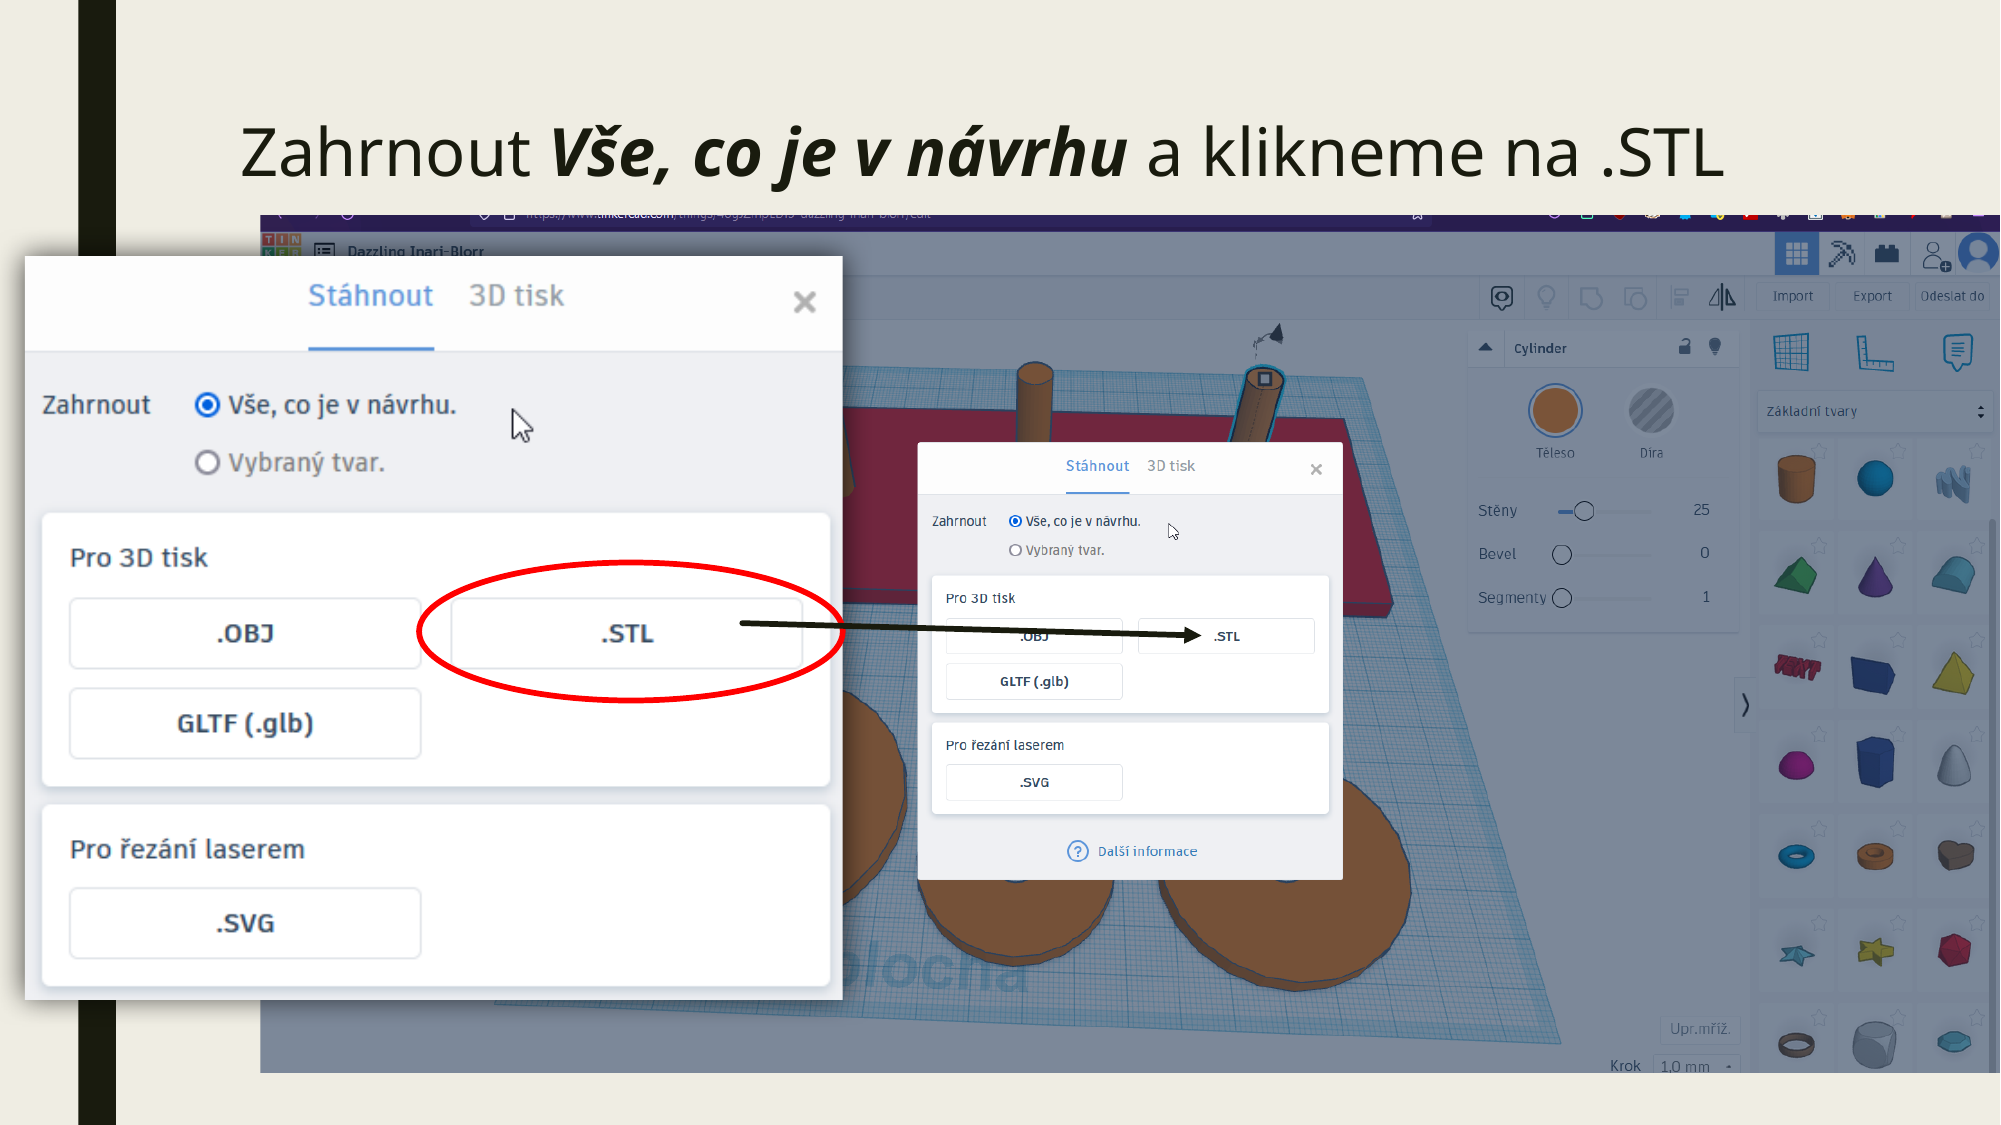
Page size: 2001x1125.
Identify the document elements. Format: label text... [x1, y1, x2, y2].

title Zahrnout Vše, co je v návrhu a klikneme na .STL [225, 112, 1800, 233]
picture [24, 215, 2000, 1073]
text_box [742, 623, 1202, 636]
